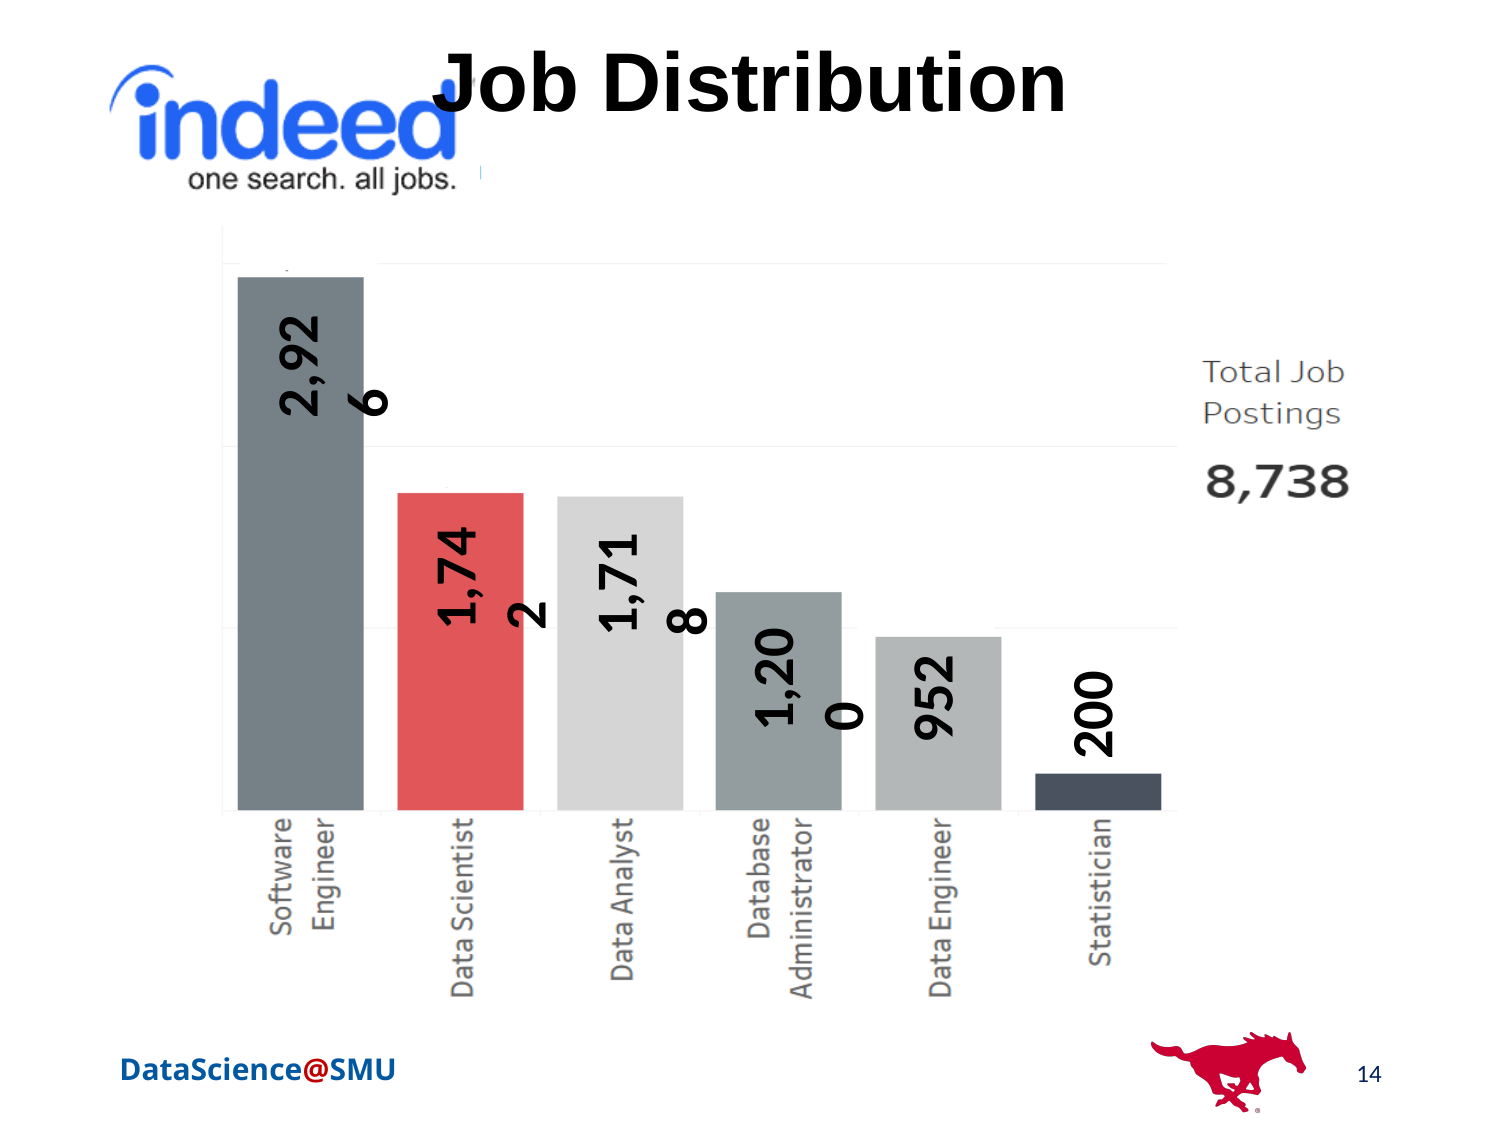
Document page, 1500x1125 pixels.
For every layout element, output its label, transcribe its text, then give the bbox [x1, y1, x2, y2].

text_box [131, 137, 1397, 1032]
slide_number 14 [1059, 1042, 1397, 1103]
picture [1151, 1032, 1306, 1042]
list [88, 48, 480, 219]
picture [1151, 1103, 1306, 1113]
title Job Distribution [103, 29, 1397, 137]
